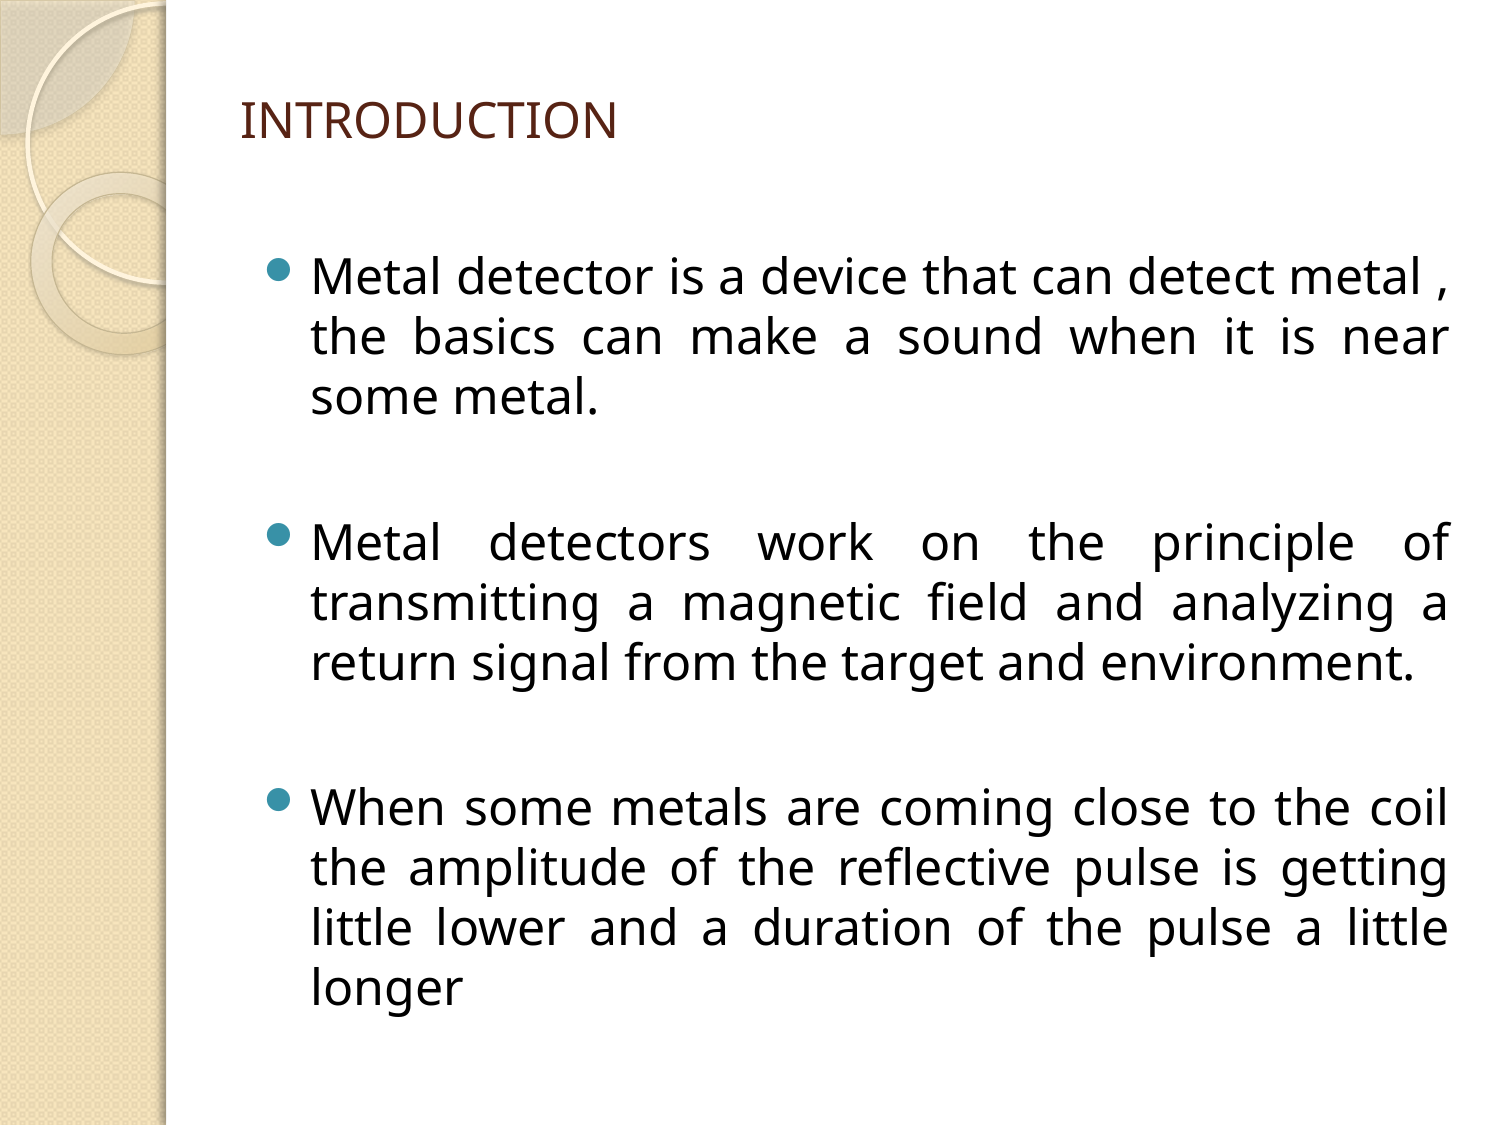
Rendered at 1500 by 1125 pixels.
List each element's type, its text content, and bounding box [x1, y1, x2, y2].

title INTRODUCTION [225, 24, 1456, 213]
list Metal detector is a device that can detect metal , the basics can make a sound when it is near some metal. Metal detectors work on the principle of transmitting a magnetic field and analyzing a return signal from the target and environment. When some metals are coming close to the coil the amplitude of the reflective pulse is getting little lower and a duration of the pulse a little longer [235, 237, 1466, 1025]
